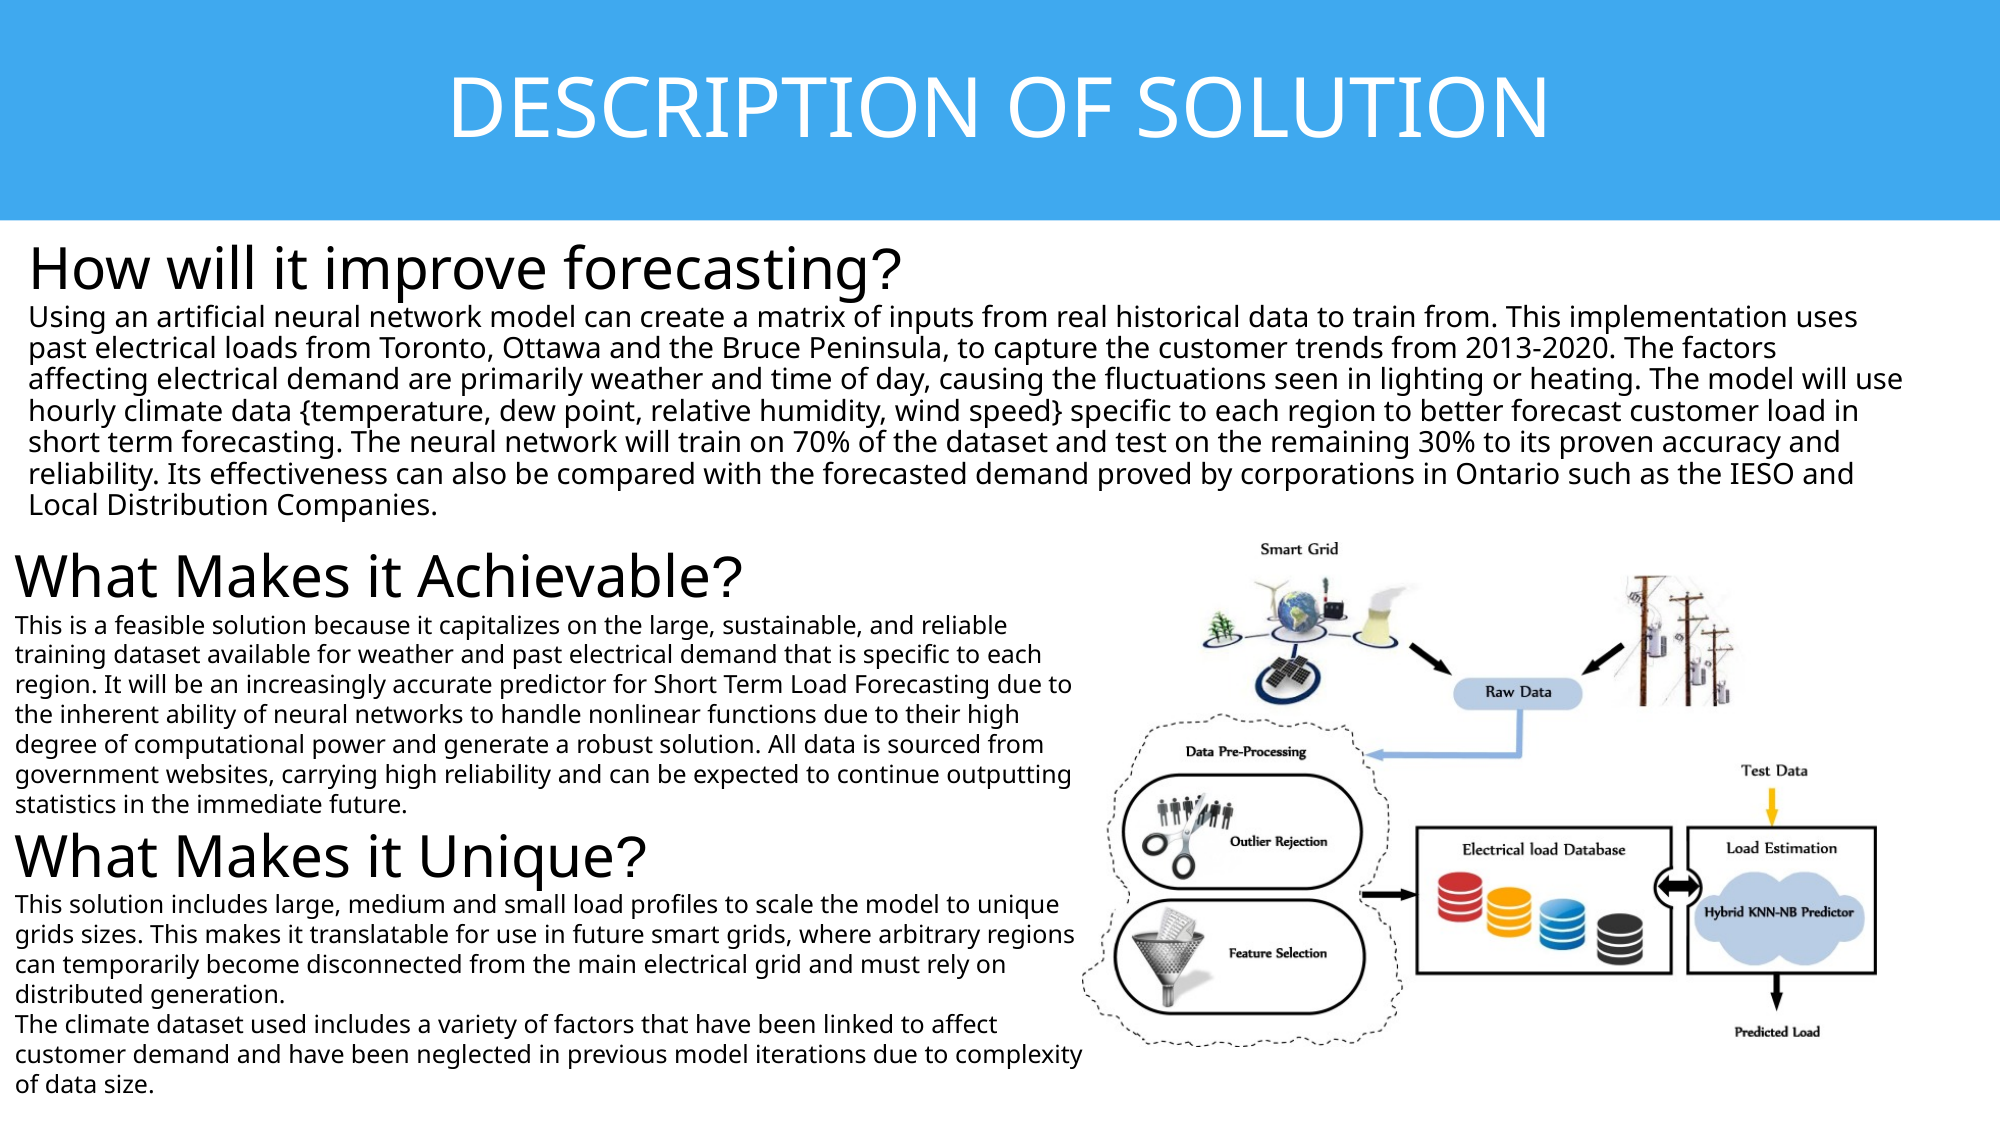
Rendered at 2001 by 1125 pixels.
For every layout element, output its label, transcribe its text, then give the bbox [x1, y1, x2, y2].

text_box What Makes it Achievable? This is a feasible solution because it capitalizes on the large, sustainable, and reliable training dataset available for weather and past electrical demand that is specific to each region. It will be an increasingly accurate predictor for Short Term Load Forecasting due to the inherent ability of neural networks to handle nonlinear functions due to their high degree of computational power and generate a robust solution. All data is sourced from government websites, carrying high reliability and can be expected to continue outputting statistics in the immediate future. What Makes it Unique? This solution includes large, medium and small load profiles to scale the model to unique grids sizes. This makes it translatable for use in future smart grids, where arbitrary regions can temporarily become disconnected from the main electrical grid and must rely on distributed generation. The climate dataset used includes a variety of factors that have been linked to affect customer demand and have been neglected in previous model iterations due to complexity of data size. [0, 531, 1108, 1125]
picture [1081, 542, 1877, 1047]
list How will it improve forecasting? Using an artificial neural network model can create a matrix of inputs from real historical data to train from. This implementation uses past electrical loads from Toronto, Ottawa and the Bruce Peninsula, to capture the customer trends from 2013-2020. The factors affecting electrical demand are primarily weather and time of day, causing the fluctuations seen in lighting or heating. The model will use hourly climate data {temperature, dew point, relative humidity, wind speed} specific to each region to better forecast customer load in short term forecasting. The neural network will train on 70% of the dataset and test on the remaining 30% to its proven accuracy and reliability. Its effectiveness can also be compared with the forecasted demand proved by corporations in Ontario such as the IESO and Local Distribution Companies. [13, 231, 1922, 532]
title DESCRIPTION OF SOLUTION [0, 0, 2000, 221]
